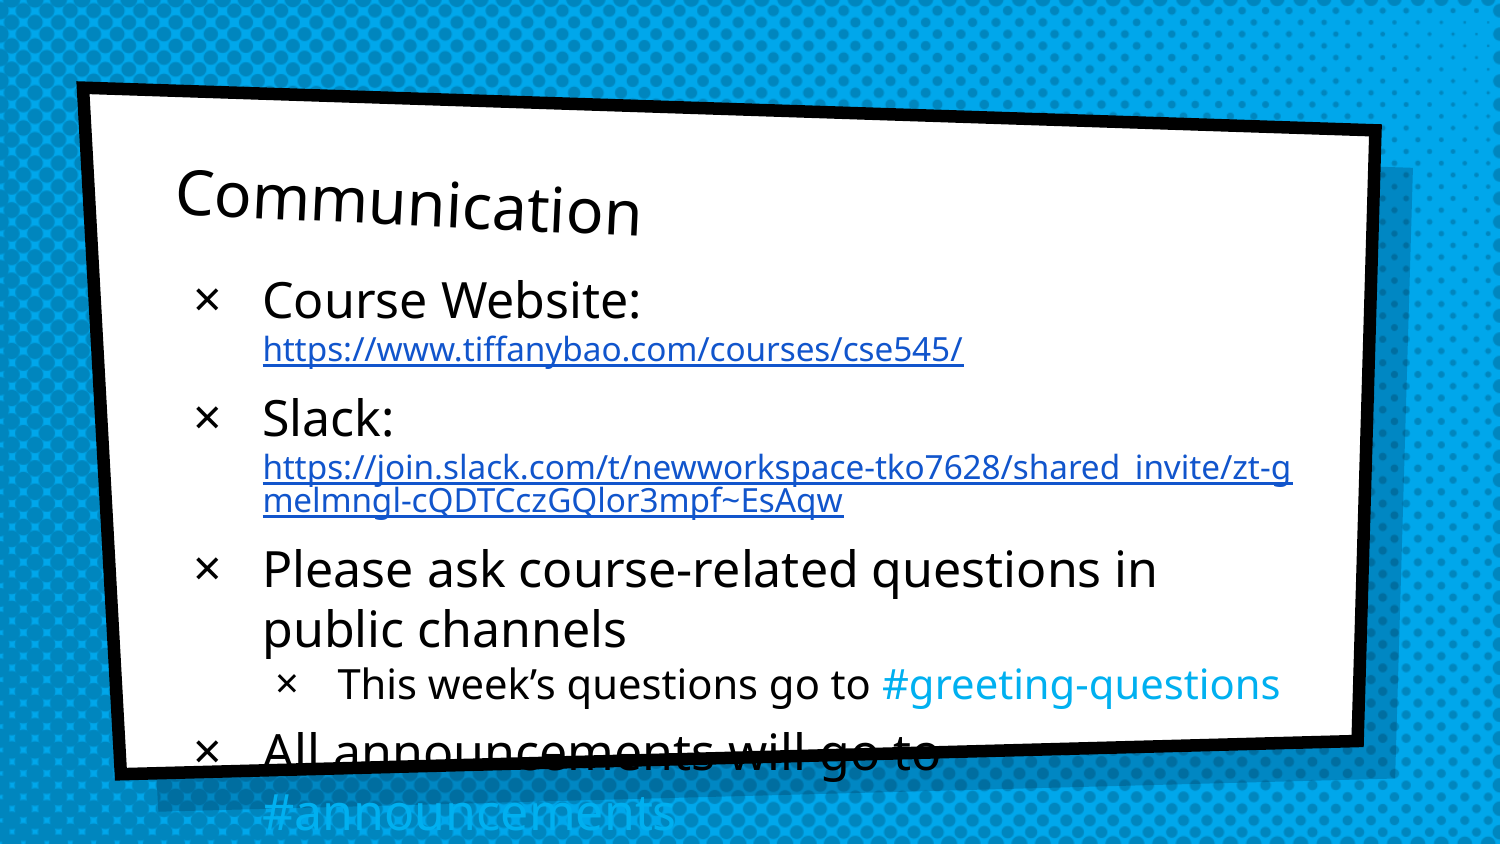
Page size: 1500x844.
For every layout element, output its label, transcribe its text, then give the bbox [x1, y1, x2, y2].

title Communication [157, 116, 1316, 253]
list Course Website: https://www.tiffanybao.com/courses/cse545/ Slack: https://join.slack.com/t/newworkspace-tko7628/shared_invite/zt-gmelmngl-cQDTCczGQlor3mpf~EsAqw Please ask course-related questions in public channels This week’s questions go to #greeting-questions All announcements will go to #announcements [172, 253, 1316, 796]
